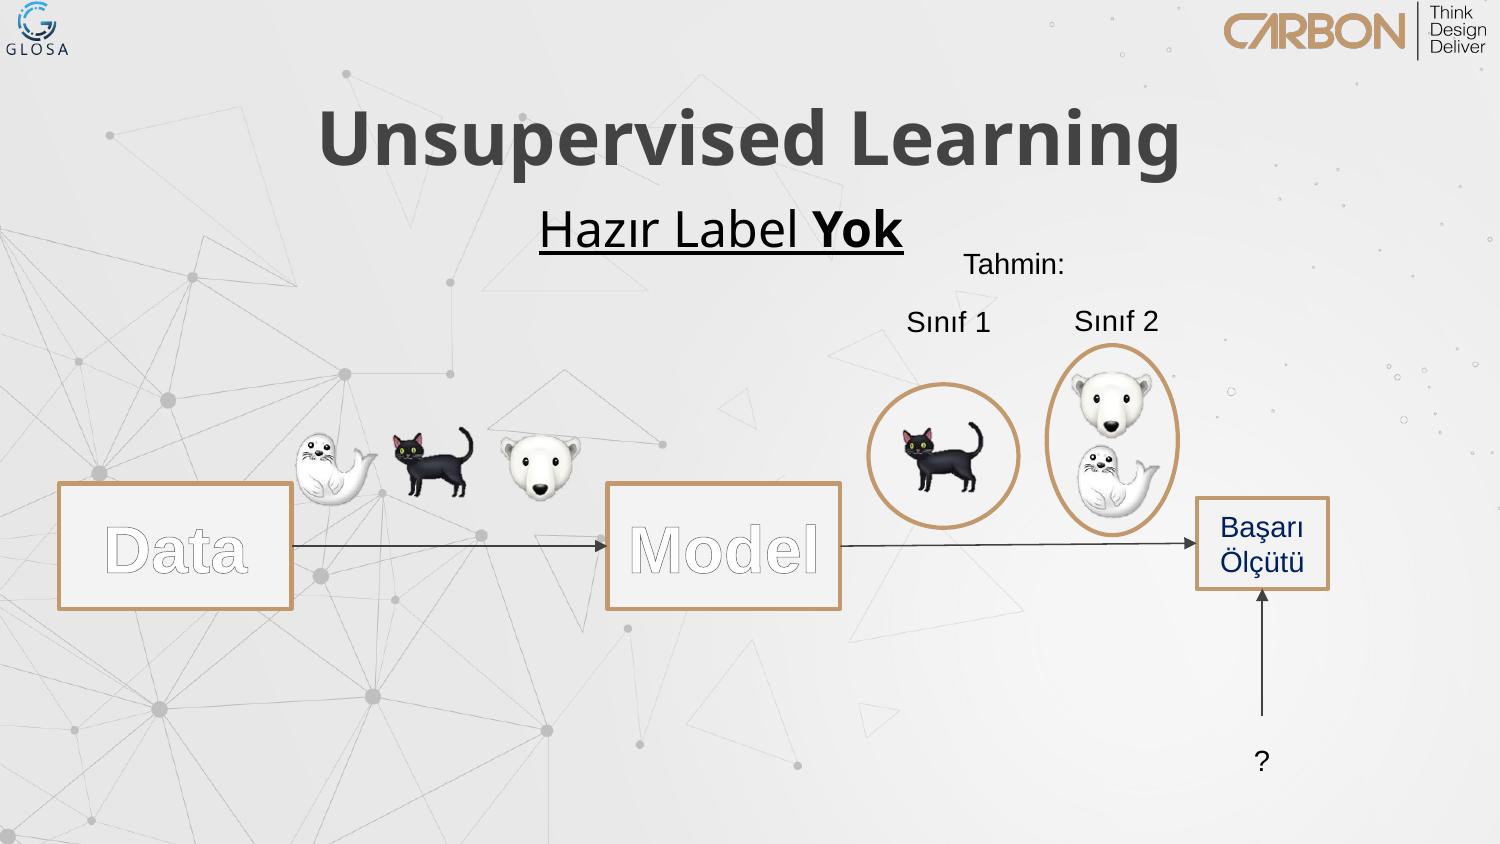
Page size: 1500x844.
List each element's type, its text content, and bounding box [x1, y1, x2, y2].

text_box [1172, 397, 1180, 486]
picture [1209, 0, 1500, 66]
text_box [840, 542, 1197, 547]
text_box Unsupervised Learning [300, 56, 1200, 182]
picture [1058, 343, 1169, 533]
text_box [1044, 393, 1060, 502]
text_box Hazır Label Yok [91, 182, 1328, 273]
text_box [866, 382, 1021, 530]
text_box ? [1239, 734, 1286, 785]
text_box Sınıf 2 [1059, 295, 1175, 345]
text_box Data [57, 481, 294, 611]
picture [283, 417, 485, 521]
text_box Tahmin: [944, 237, 1093, 288]
text_box Model [605, 481, 842, 611]
picture [488, 407, 598, 519]
picture [890, 411, 994, 501]
text_box Başarı Ölçütü [1195, 496, 1330, 591]
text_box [1, 0, 72, 69]
text_box Sınıf 1 [891, 296, 1007, 347]
